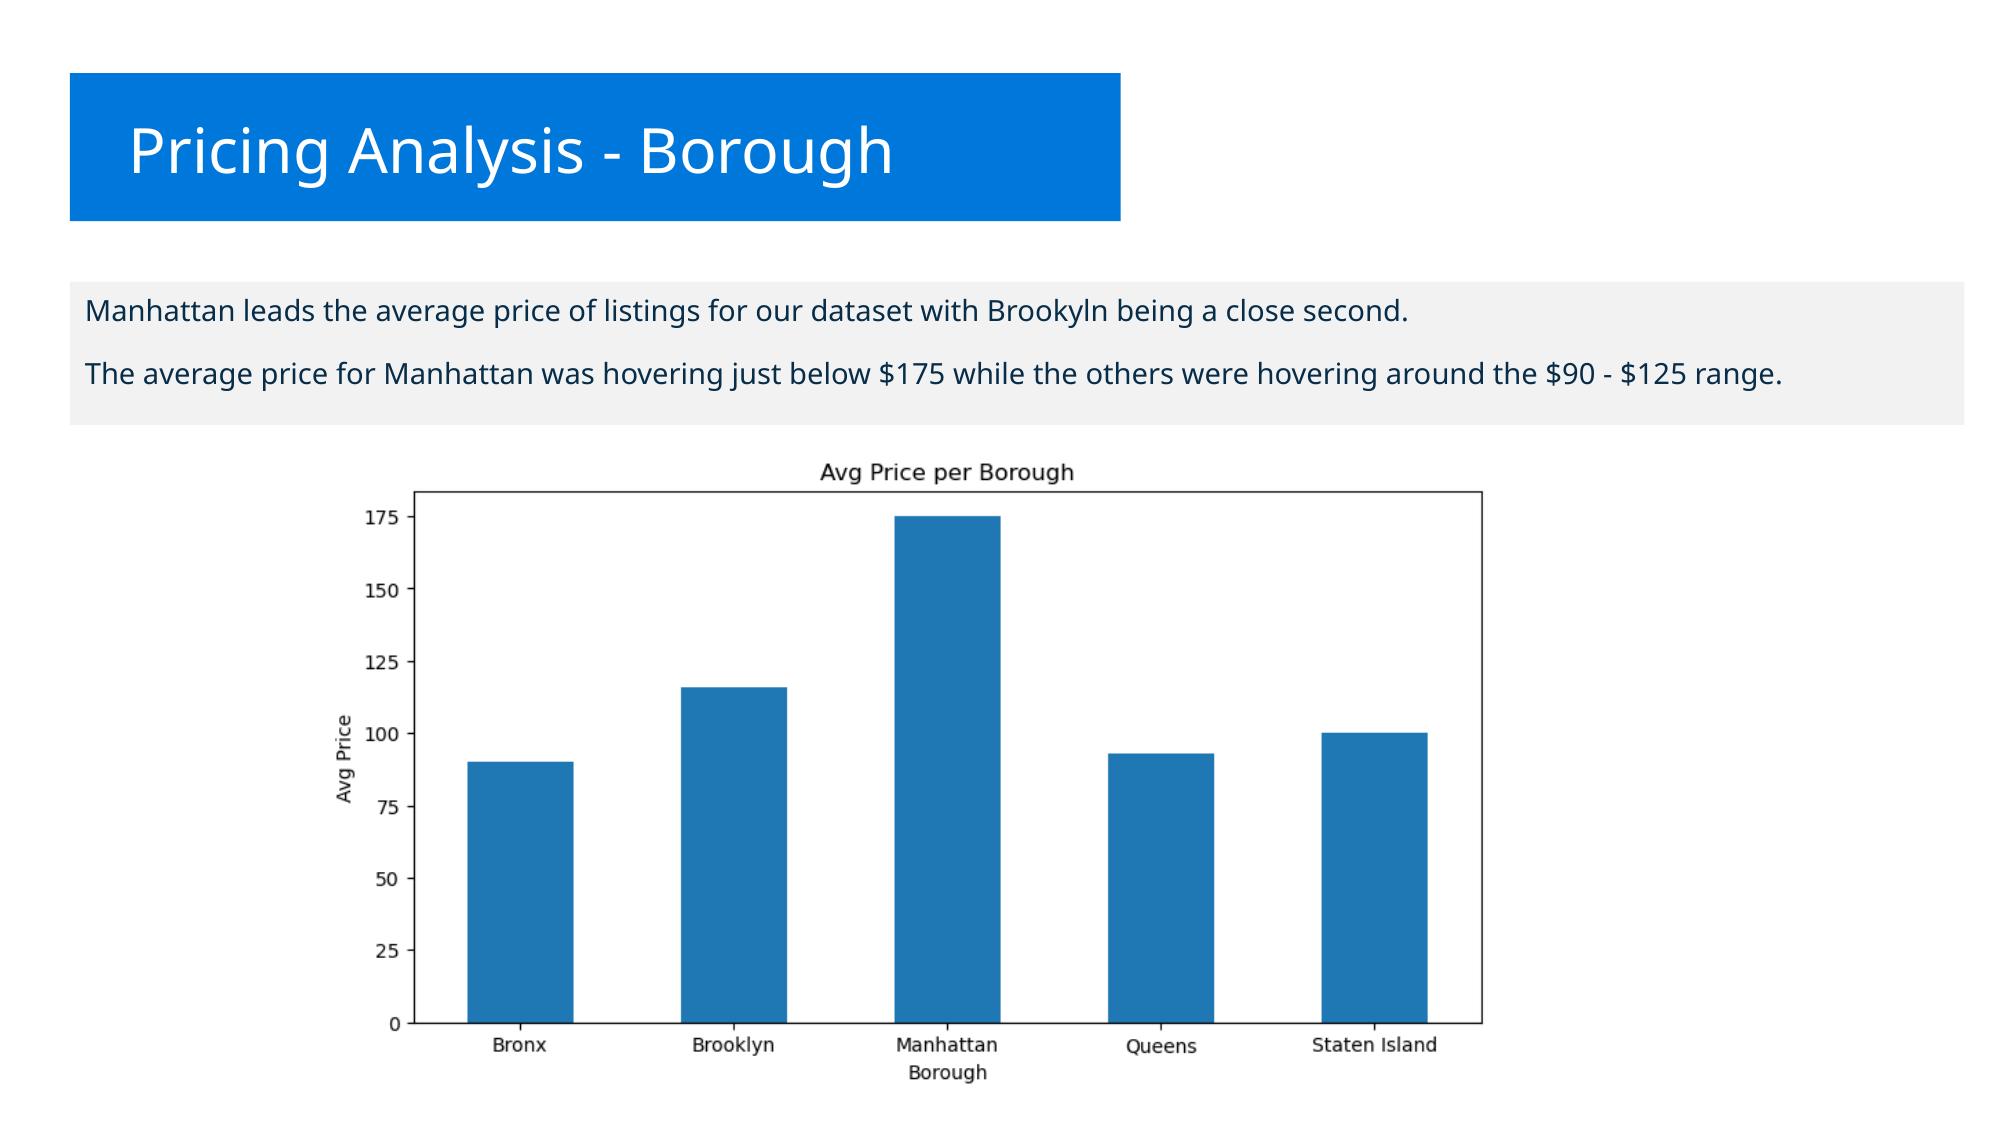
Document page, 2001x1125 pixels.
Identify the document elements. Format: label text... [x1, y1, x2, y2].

picture [322, 450, 1494, 1096]
text_box Pricing Analysis - Borough [114, 130, 1102, 166]
text_box [69, 73, 1121, 222]
text_box Manhattan leads the average price of listings for our dataset with Brookyln being a close second. The average price for Manhattan was hovering just below $175 while the others were hovering around the $90 - $125 range. [69, 281, 1964, 438]
